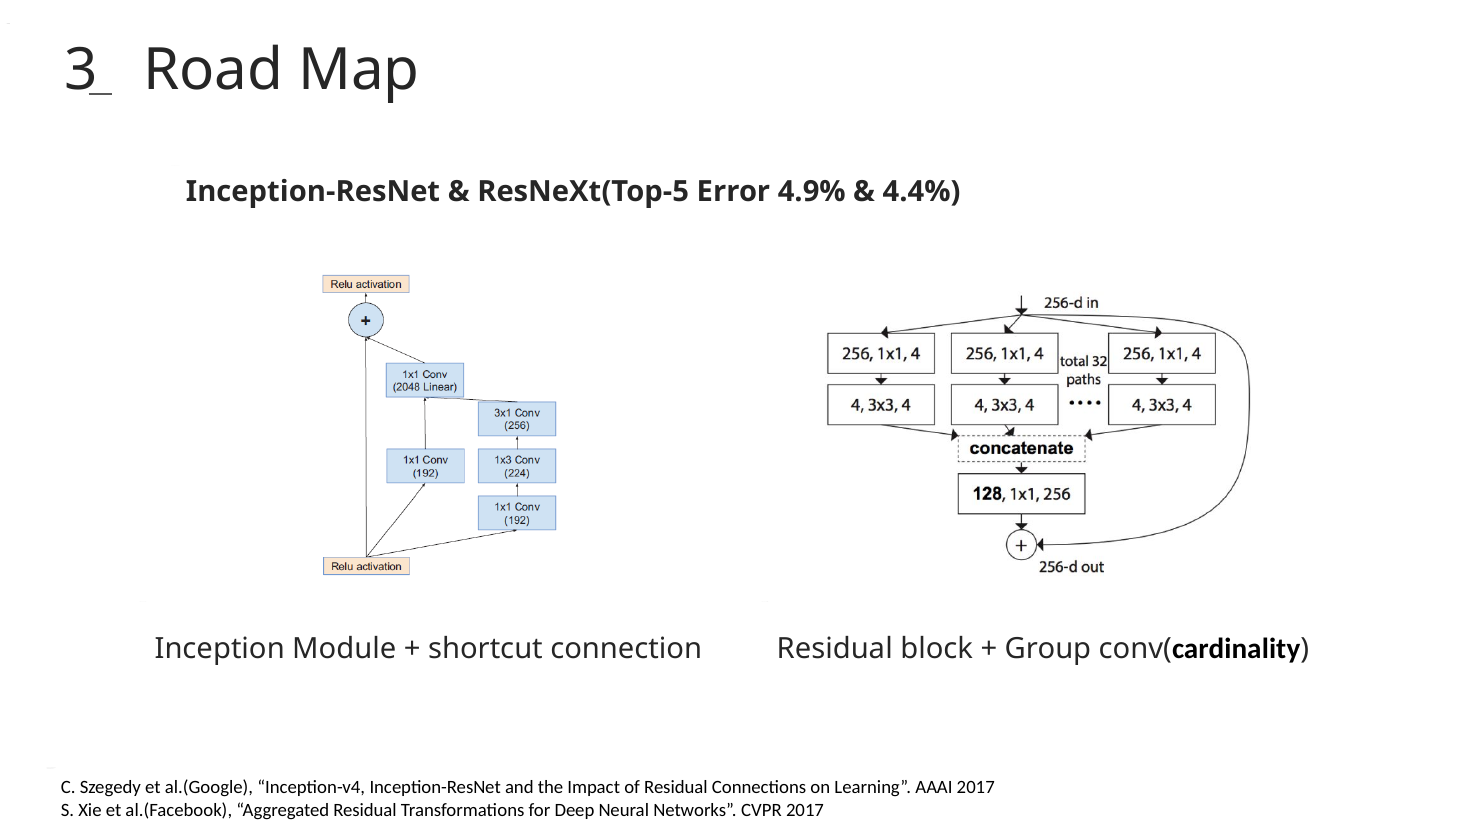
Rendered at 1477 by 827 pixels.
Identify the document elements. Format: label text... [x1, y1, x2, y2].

picture [312, 271, 570, 579]
text_box 3 Road Map [5, 23, 479, 109]
text_box Inception Module + shortcut connection [139, 600, 743, 672]
text_box C. Szegedy et al.(Google), “Inception-v4, Inception-ResNet and the Impact of Residual Connections on Learning”. AAAI 2017 S. Xie et al.(Facebook), “Aggregated Residual Transformations for Deep Neural Networks”. CVPR 2017 [46, 767, 1471, 827]
text_box Inception-ResNet & ResNeXt(Top-5 Error 4.9% & 4.4%) [171, 165, 1211, 215]
picture [808, 271, 1266, 579]
text_box Residual block + Group conv(cardinality) [761, 600, 1365, 672]
